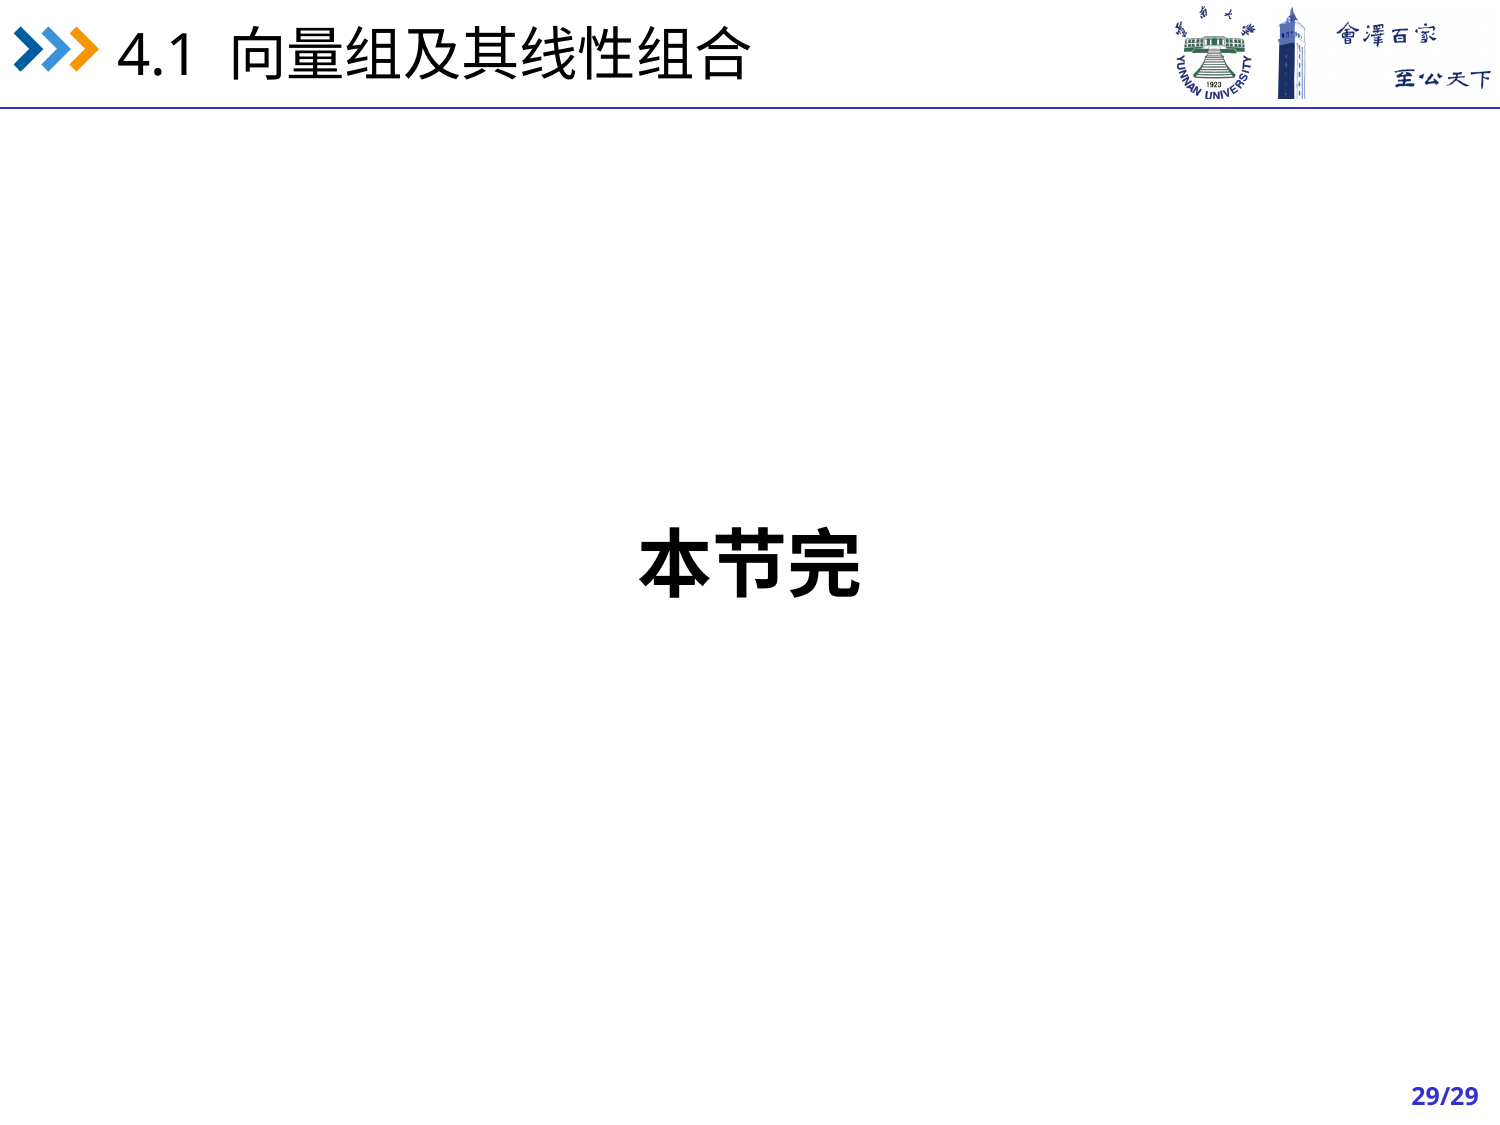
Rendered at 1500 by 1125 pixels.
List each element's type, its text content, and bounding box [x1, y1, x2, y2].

picture [1272, 6, 1496, 99]
text_box 本节完 [622, 509, 878, 615]
picture [1175, 6, 1256, 99]
